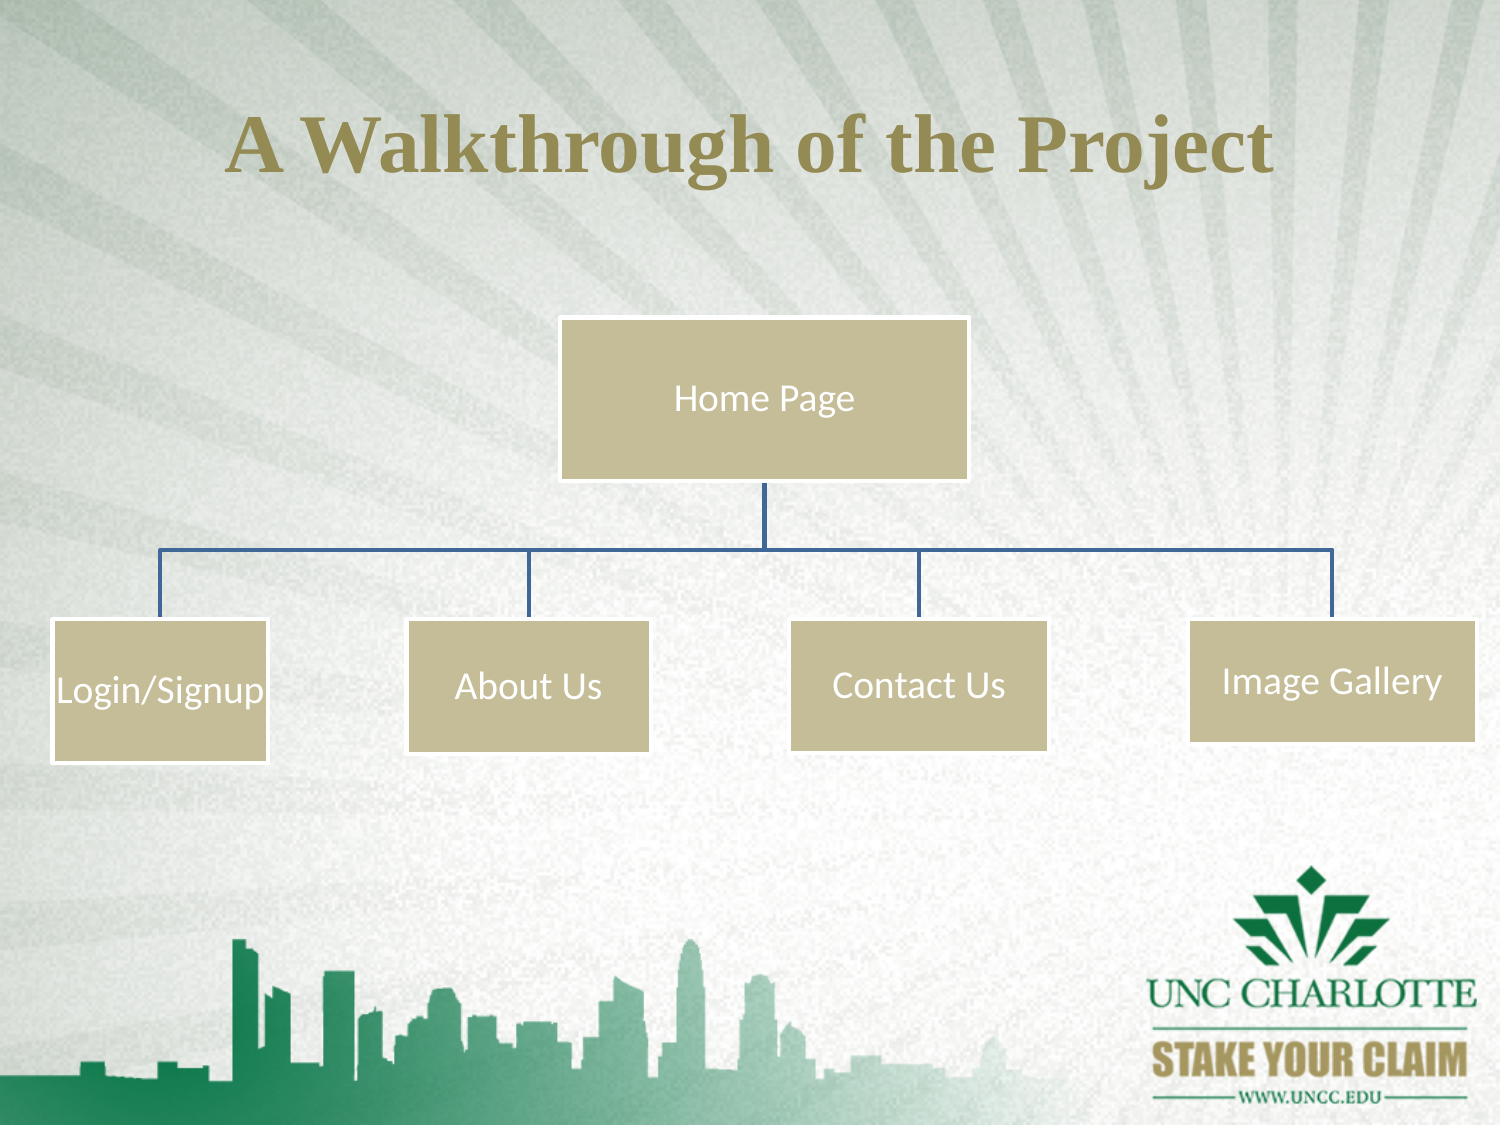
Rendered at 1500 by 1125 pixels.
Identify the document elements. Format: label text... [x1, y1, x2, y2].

title A Walkthrough of the Project [75, 45, 1425, 167]
picture [0, 0, 1500, 1125]
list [51, 168, 1478, 912]
